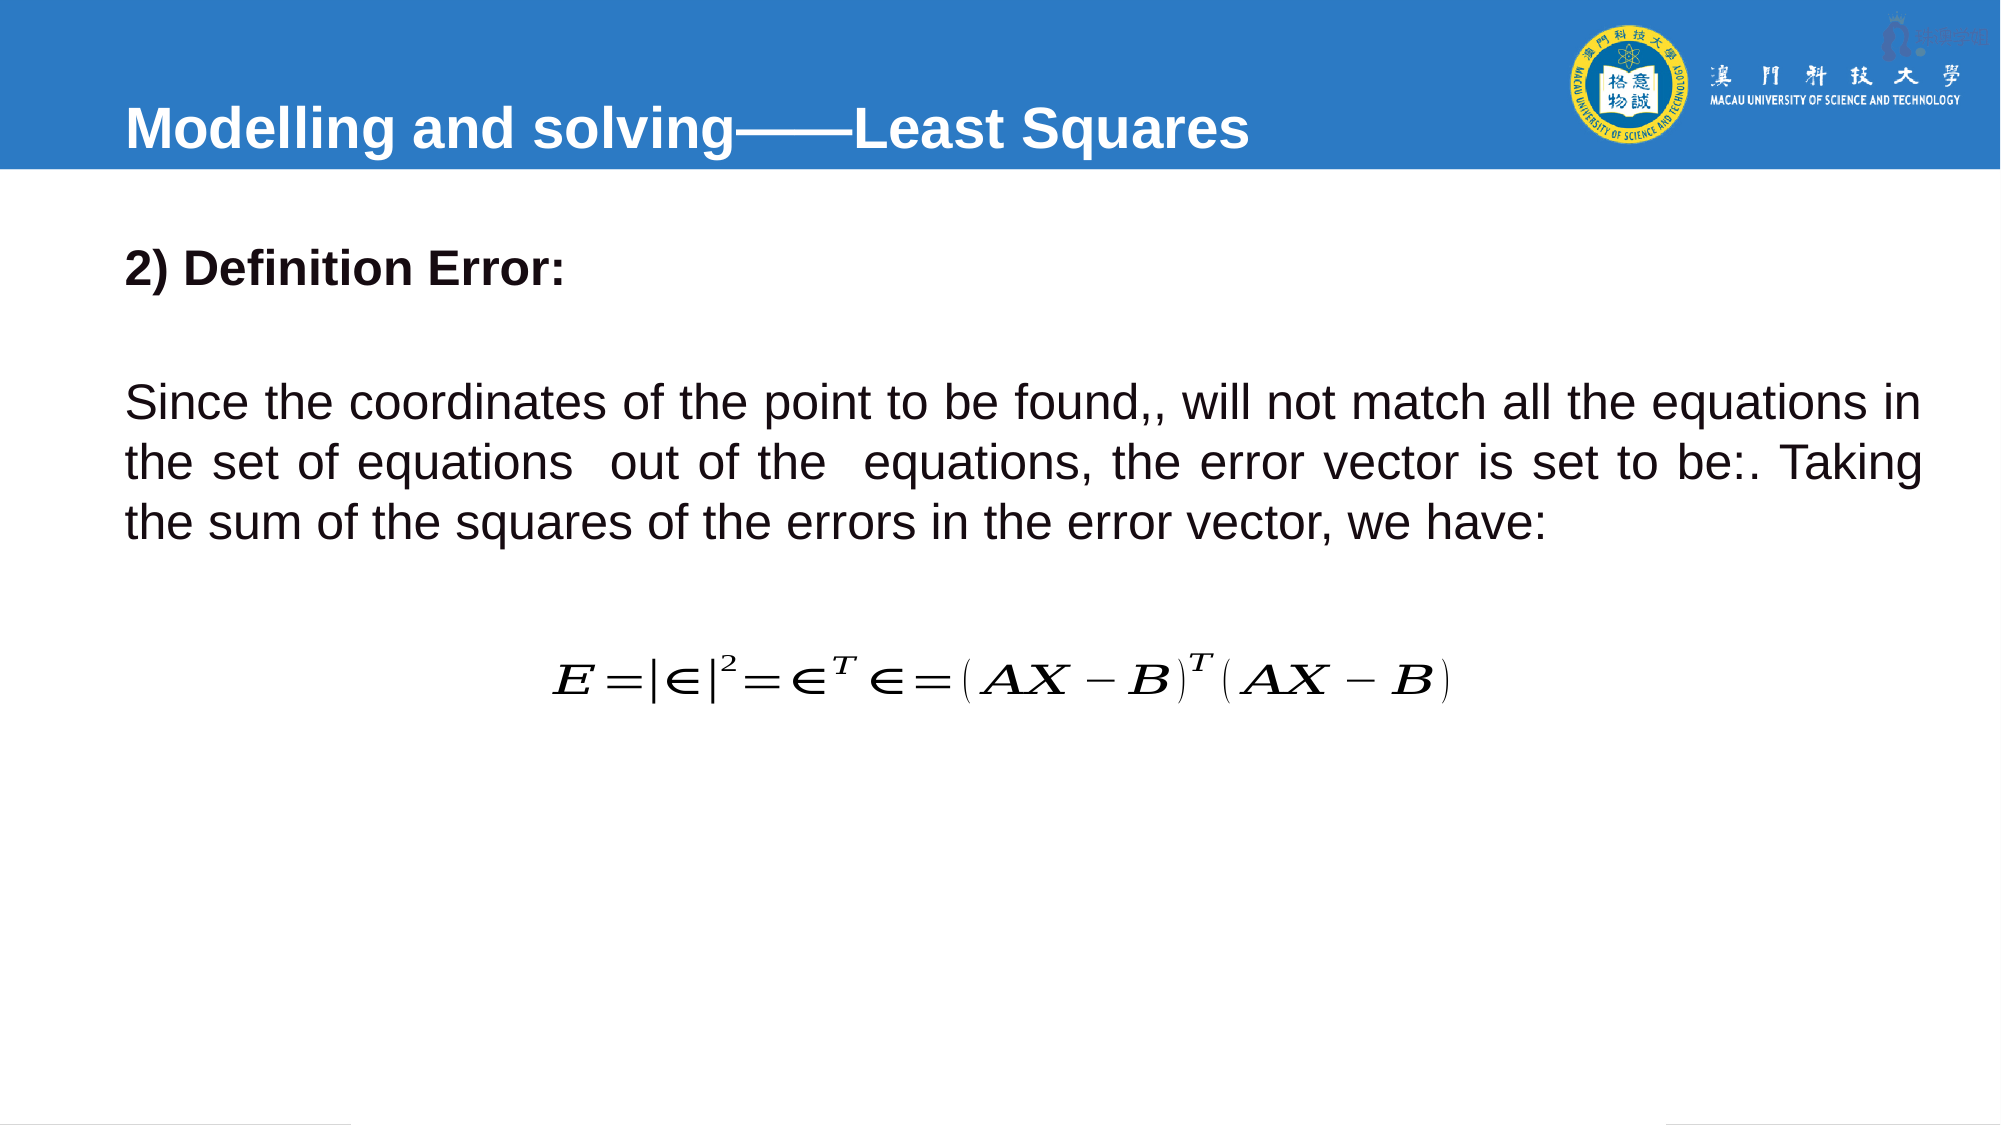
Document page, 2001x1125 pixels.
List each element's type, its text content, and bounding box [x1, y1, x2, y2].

picture [0, 0, 2001, 1125]
title Modelling and solving——Least Squares [109, 0, 1890, 169]
text_box 2) Definition Error: [109, 227, 1749, 303]
